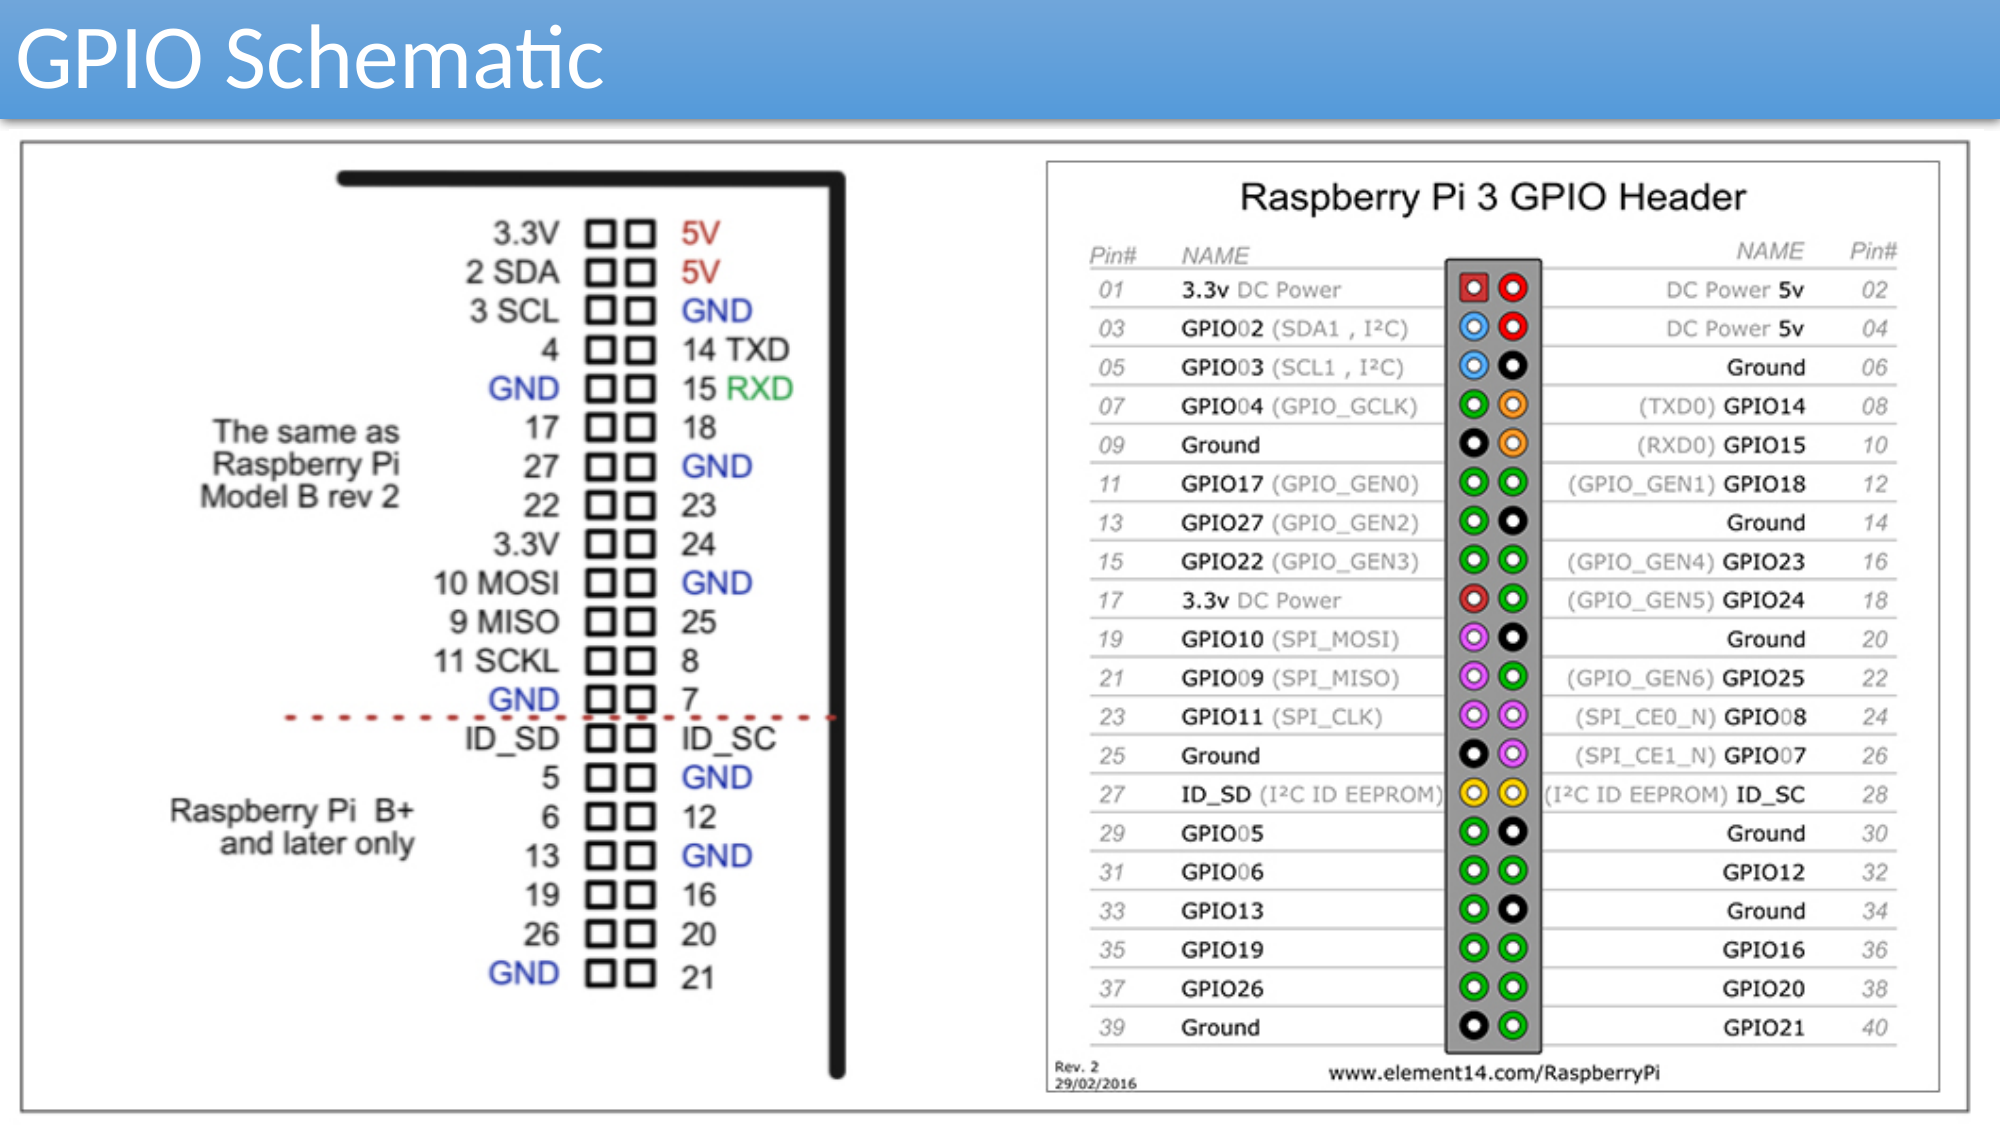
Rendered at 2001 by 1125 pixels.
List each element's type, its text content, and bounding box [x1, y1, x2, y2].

picture [9, 129, 1984, 1125]
text_box GPIO Schematic [0, 0, 2000, 119]
